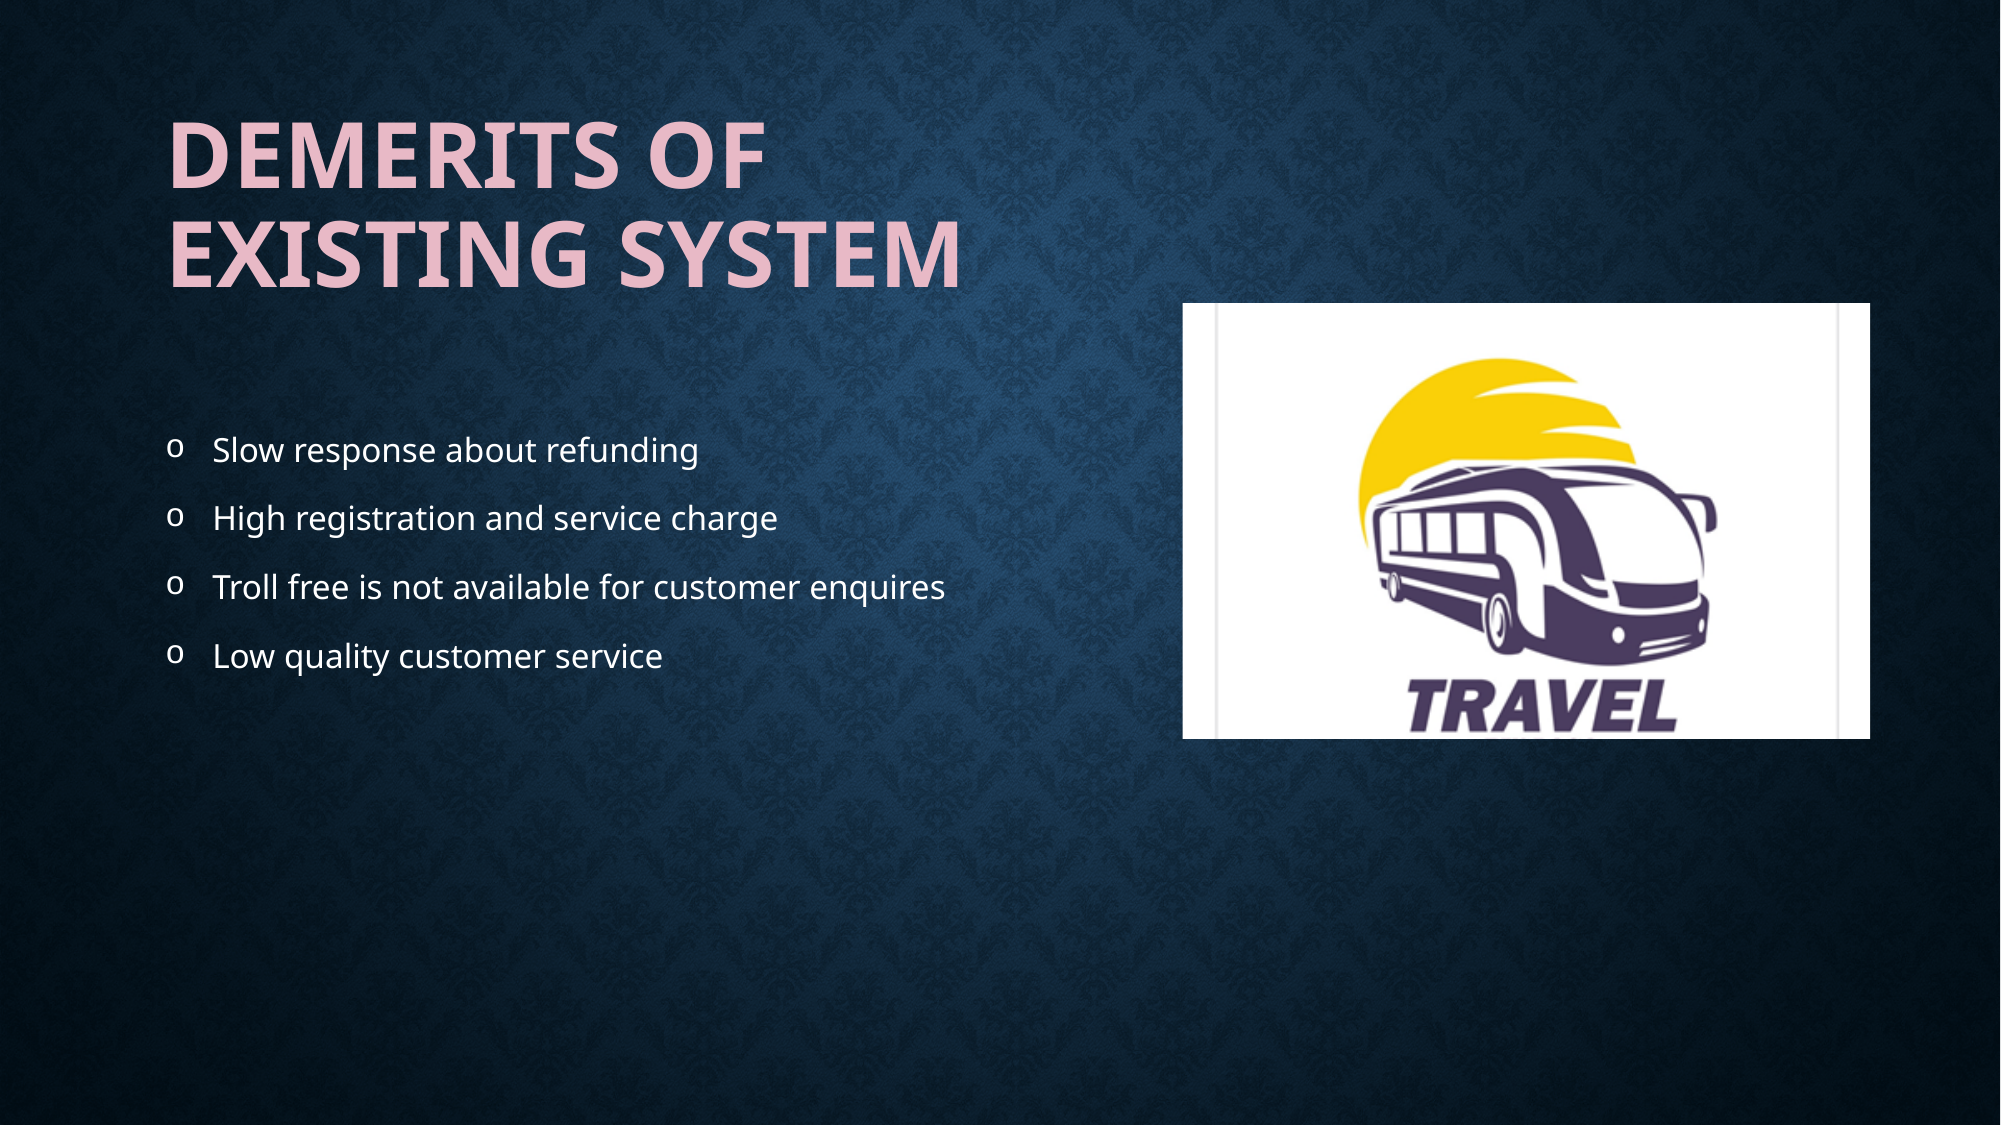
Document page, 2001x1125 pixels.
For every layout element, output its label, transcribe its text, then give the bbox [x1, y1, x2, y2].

list Slow response about refunding High registration and service charge Troll free is not available for customer enquires Low quality customer service [150, 352, 1045, 950]
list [1181, 302, 1871, 740]
title Demerits of existing system [150, 83, 1183, 315]
